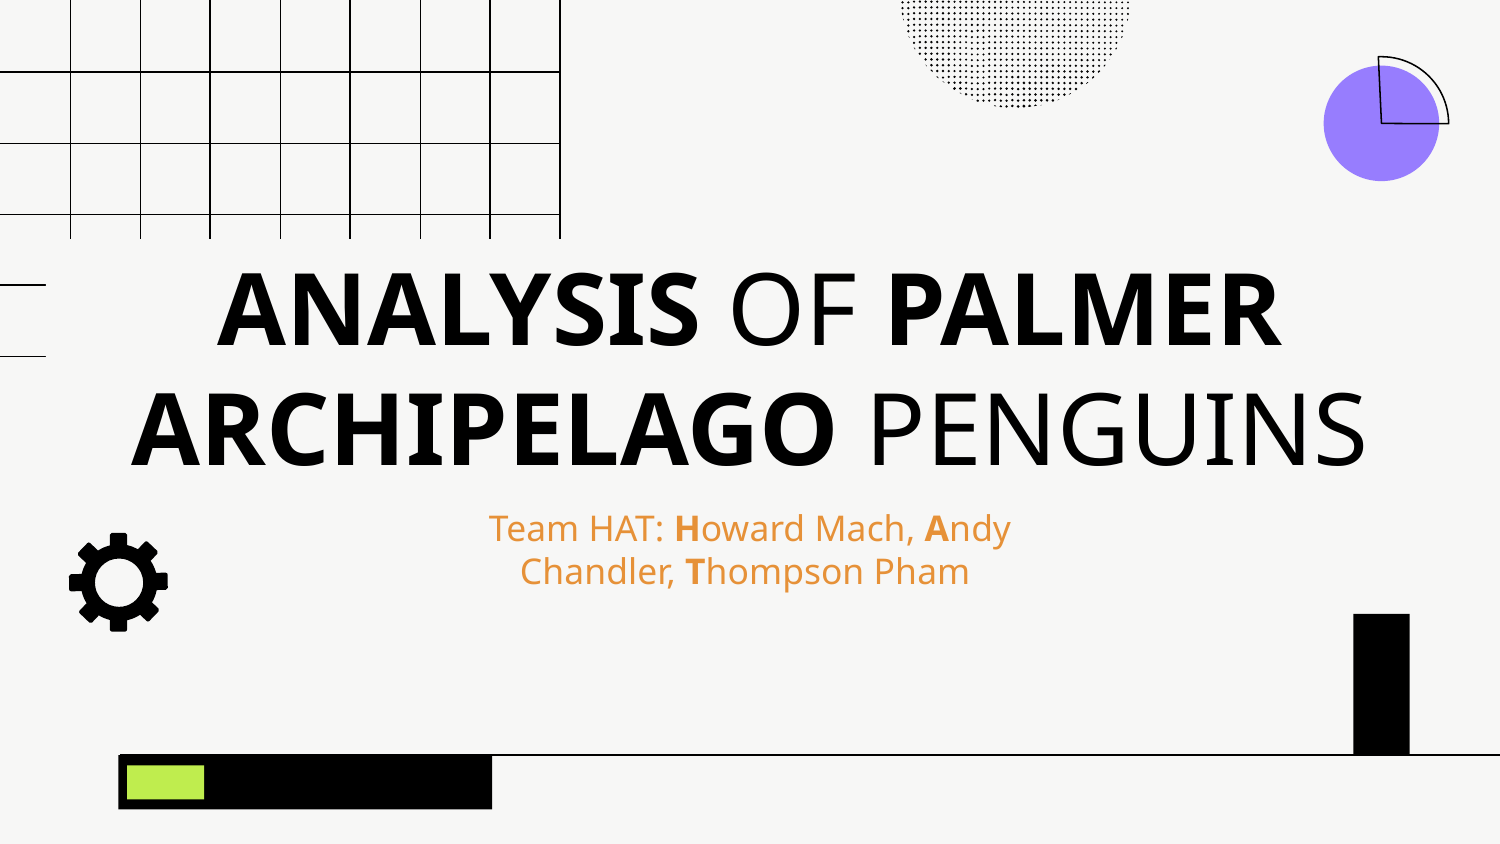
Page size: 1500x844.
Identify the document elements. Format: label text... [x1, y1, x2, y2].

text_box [1314, 56, 1449, 191]
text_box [0, 0, 561, 357]
title ANALYSIS OF PALMER ARCHIPELAGO PENGUINS [45, 239, 1455, 501]
text_box [68, 532, 168, 632]
subtitle Team HAT: Howard Mach, Andy Chandler, Thompson Pham [405, 491, 1095, 590]
text_box [1353, 613, 1410, 756]
